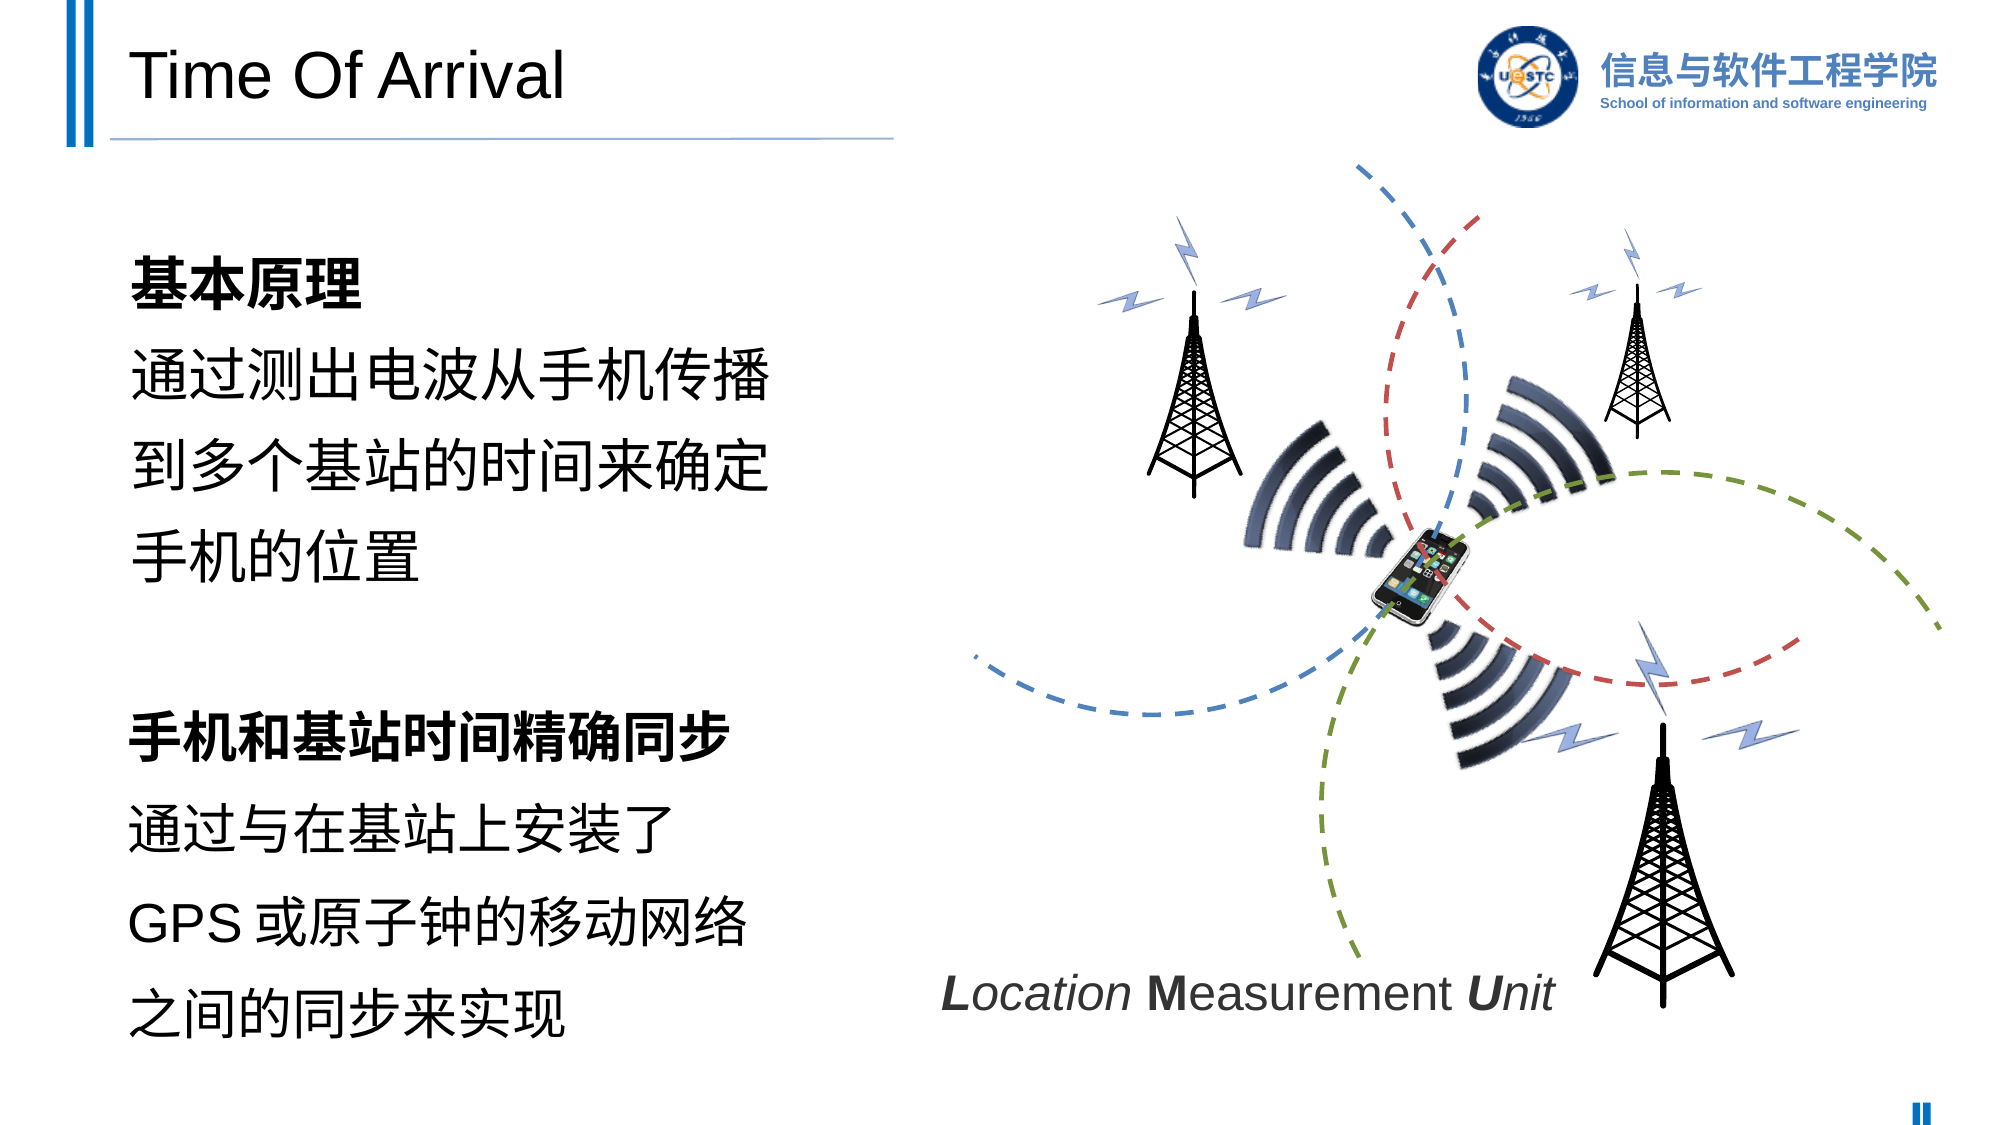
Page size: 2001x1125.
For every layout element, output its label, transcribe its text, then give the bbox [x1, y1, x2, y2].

list 基本原理 通过测出电波从手机传播到多个基站的时间来确定手机的位置 [115, 219, 833, 622]
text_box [1097, 215, 1288, 499]
text_box 手机和基站时间精确同步 通过与在基站上安装了GPS或原子钟的移动网络之间的同步来实现 [112, 668, 792, 1062]
text_box [1474, 471, 1941, 711]
title Time Of Arrival [113, 10, 1839, 143]
picture [1252, 389, 1602, 757]
text_box [1602, 440, 1680, 476]
text_box [974, 493, 1367, 716]
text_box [1520, 619, 1802, 1009]
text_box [1569, 227, 1703, 440]
text_box Location Measurement Unit [926, 952, 1584, 1028]
text_box [1320, 631, 1520, 958]
text_box [1385, 212, 1569, 524]
text_box [1288, 165, 1435, 435]
